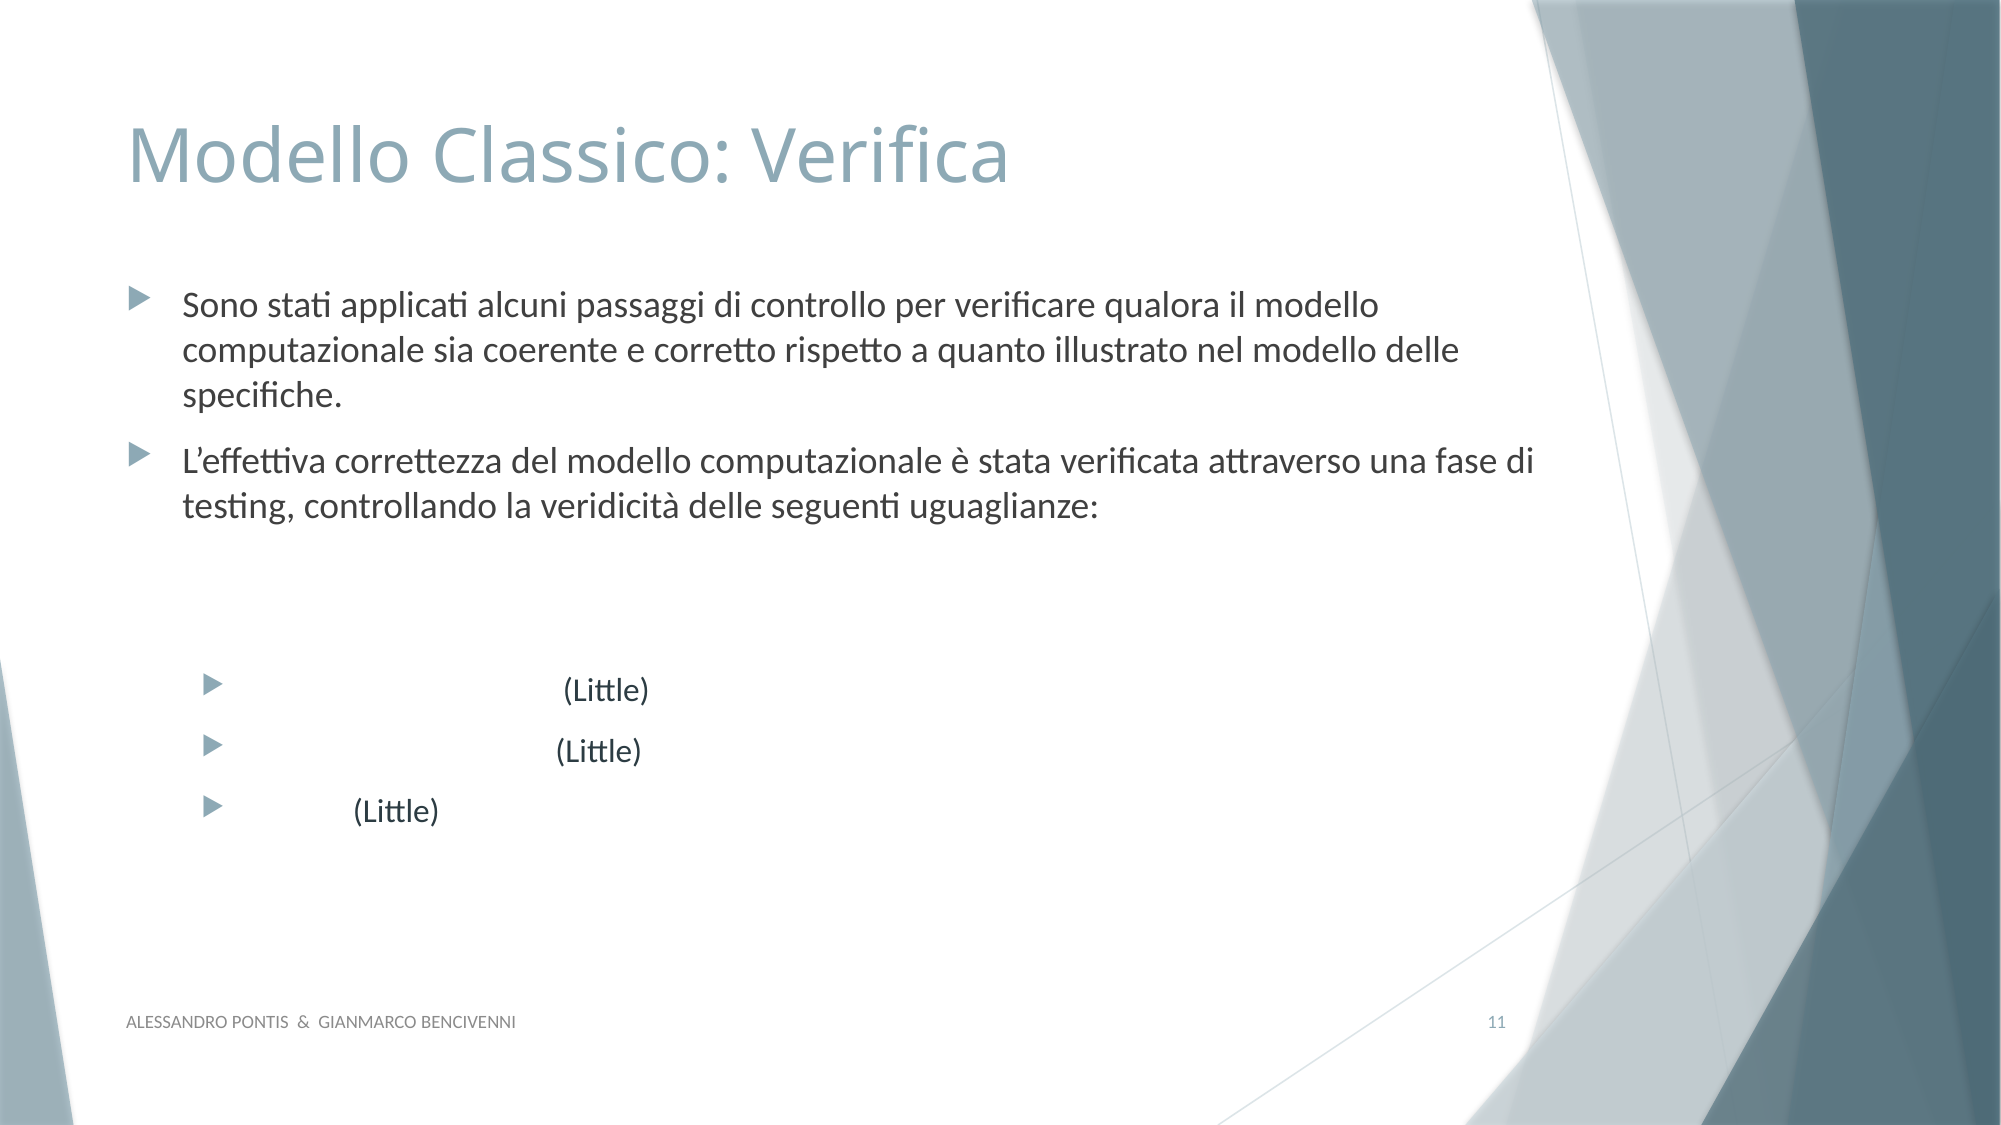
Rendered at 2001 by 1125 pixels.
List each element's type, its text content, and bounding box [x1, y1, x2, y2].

title Modello Classico: Verifica [111, 99, 1522, 317]
footer ALESSANDRO PONTIS & GIANMARCO BENCIVENNI [111, 991, 1145, 1051]
slide_number 11 [1409, 991, 1522, 1051]
